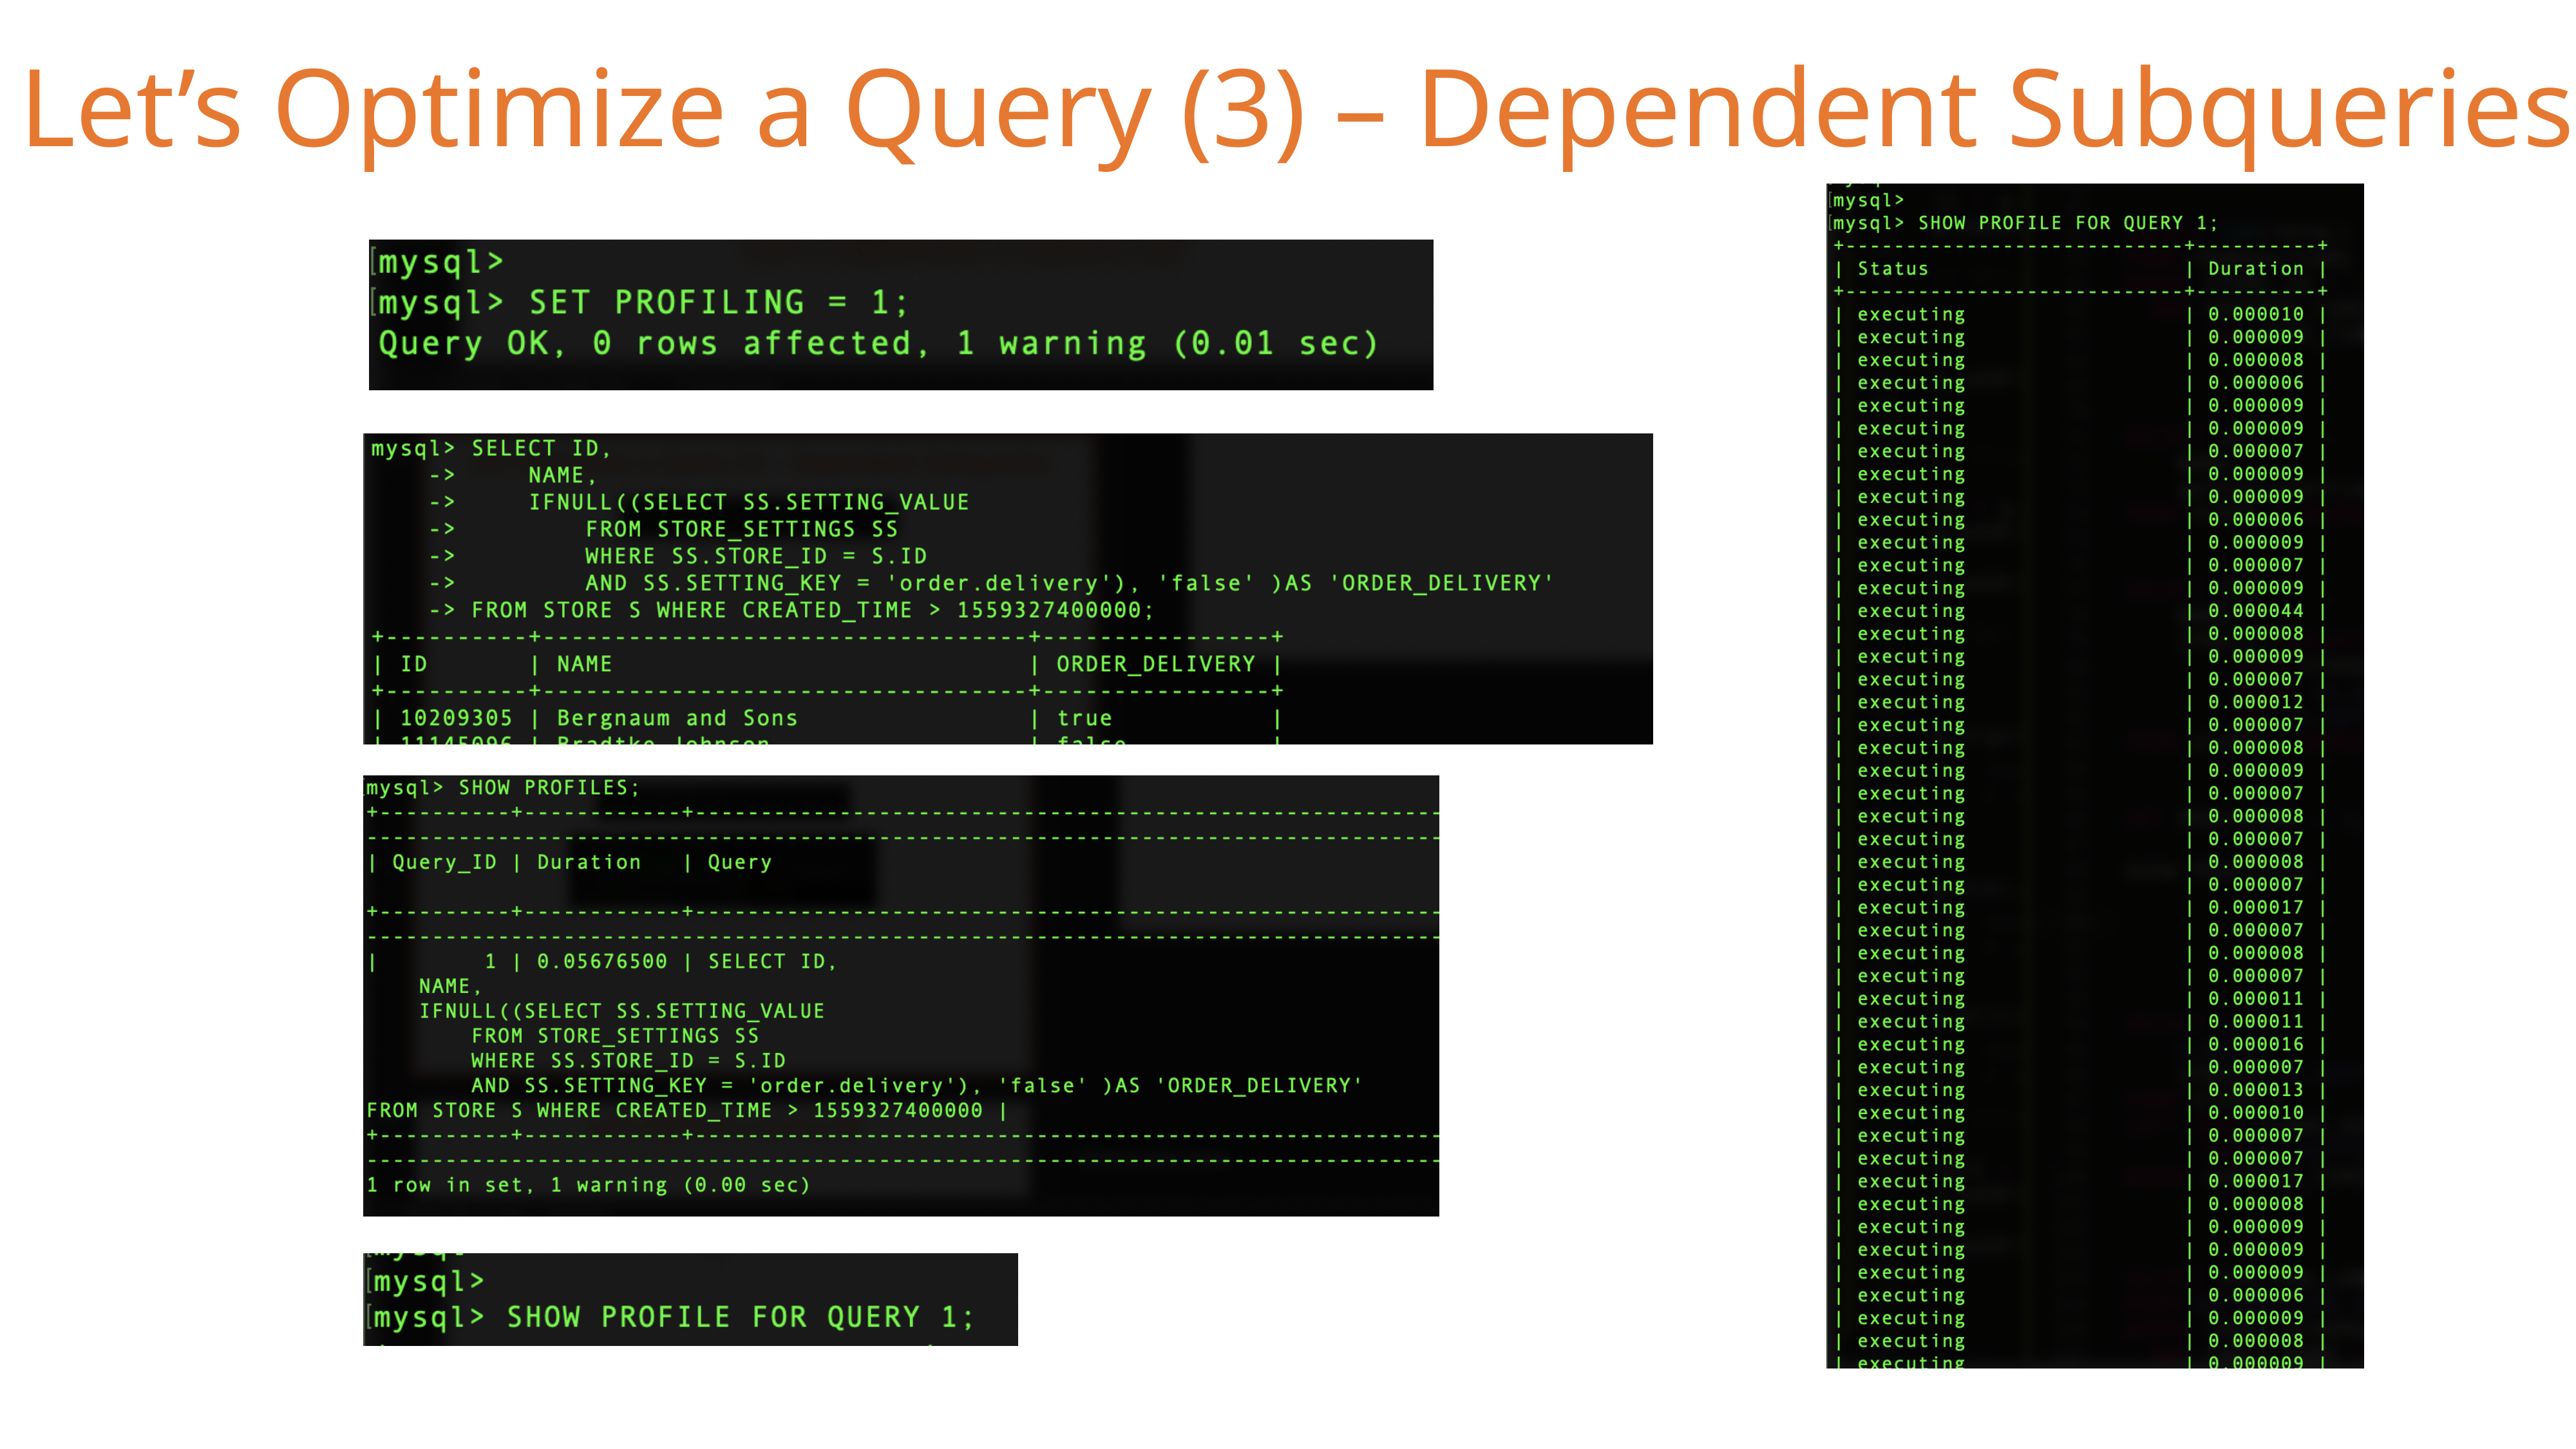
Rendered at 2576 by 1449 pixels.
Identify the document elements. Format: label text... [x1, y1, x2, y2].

picture [1826, 183, 2364, 1368]
picture [363, 433, 1654, 745]
picture [363, 775, 1439, 1217]
text_box Let’s Optimize a Query (3) – Dependent Subqueries [10, 29, 2576, 178]
picture [369, 240, 1434, 390]
picture [363, 1253, 1018, 1346]
